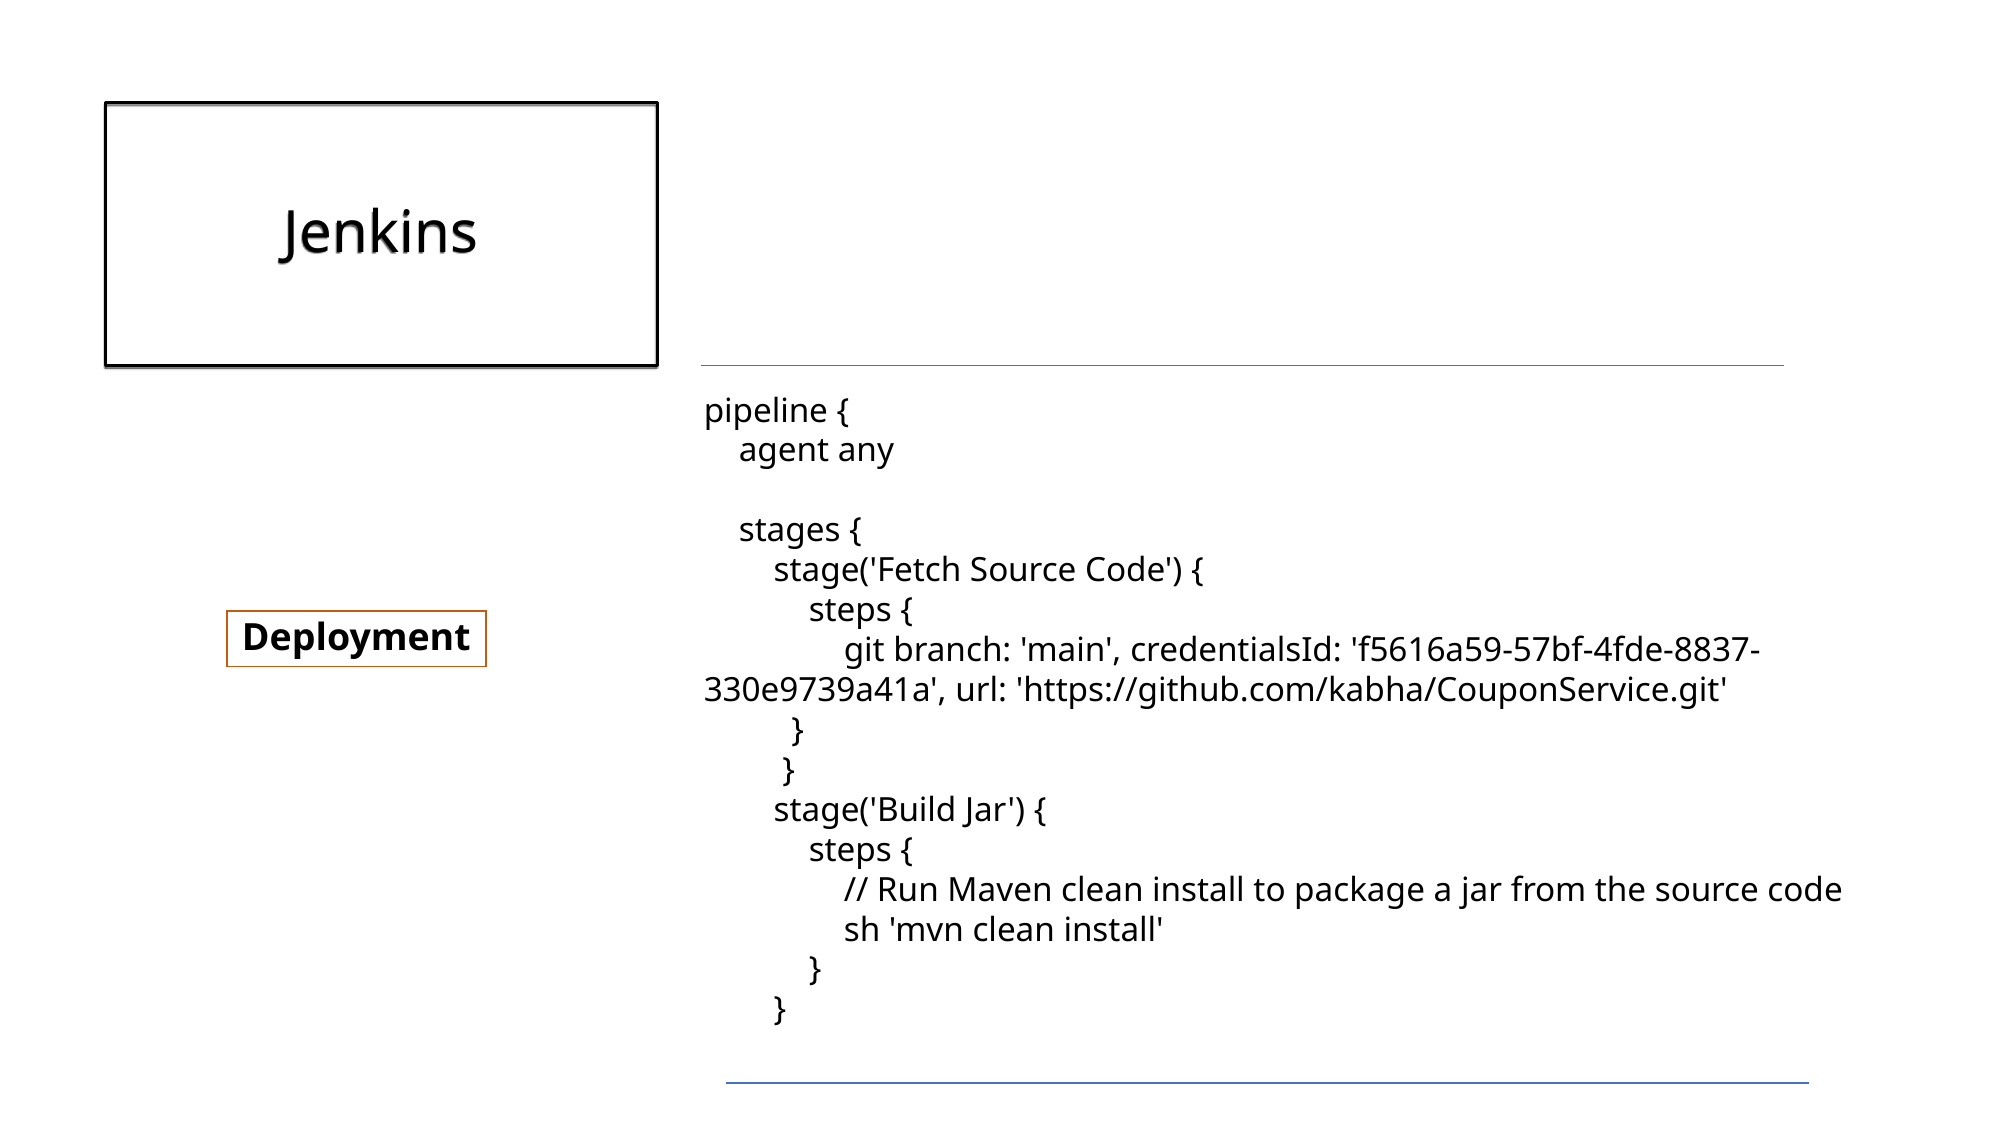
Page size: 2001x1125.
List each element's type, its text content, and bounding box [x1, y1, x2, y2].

title Jenkins [105, 102, 658, 366]
text_box Deployment [226, 610, 487, 667]
text_box pipeline { agent any stages { stage('Fetch Source Code') { steps { git branch: 'main', credentialsId: 'f5616a59-57bf-4fde-8837-330e9739a41a', url: 'https://github.com/kabha/CouponService.git' } } stage('Build Jar') { steps { // Run Maven clean install to package a jar from the source code sh 'mvn clean install' } } [688, 381, 1918, 1075]
